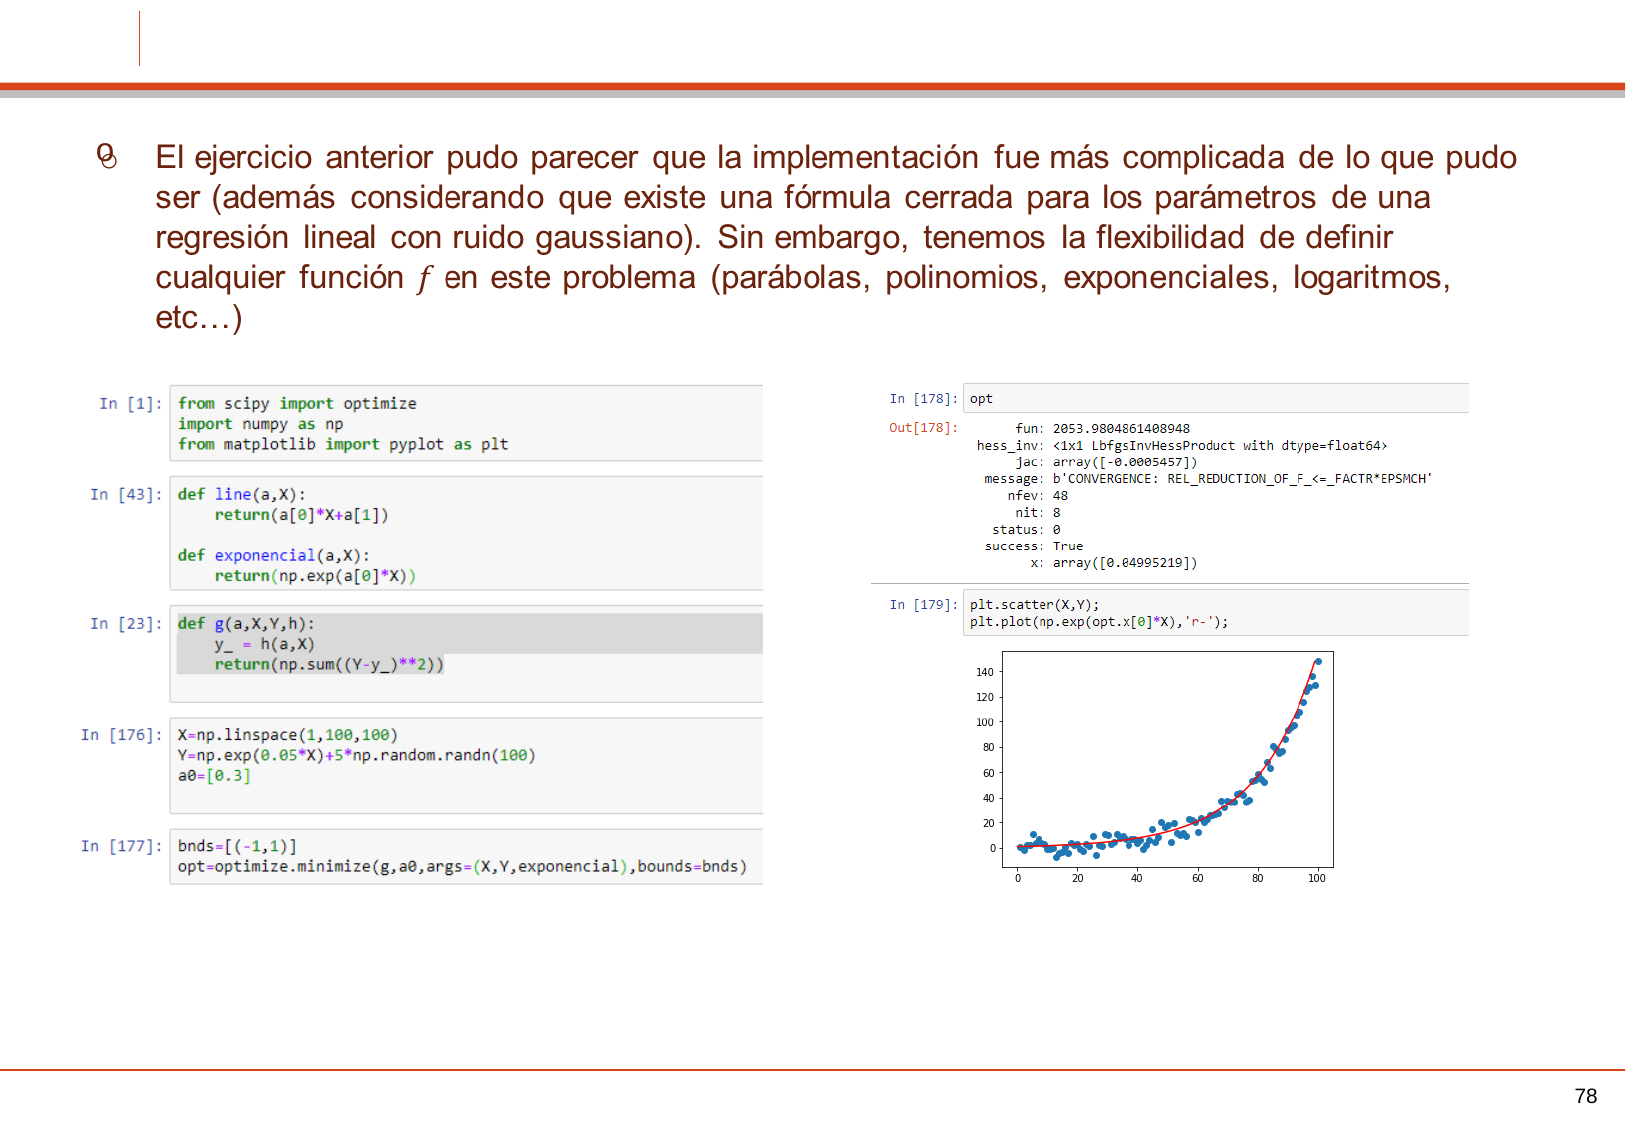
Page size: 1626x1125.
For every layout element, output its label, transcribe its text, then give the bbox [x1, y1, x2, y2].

picture [871, 373, 1469, 892]
slide_number ‹#› [1438, 1074, 1613, 1125]
list [80, 125, 1545, 858]
picture [79, 373, 764, 892]
